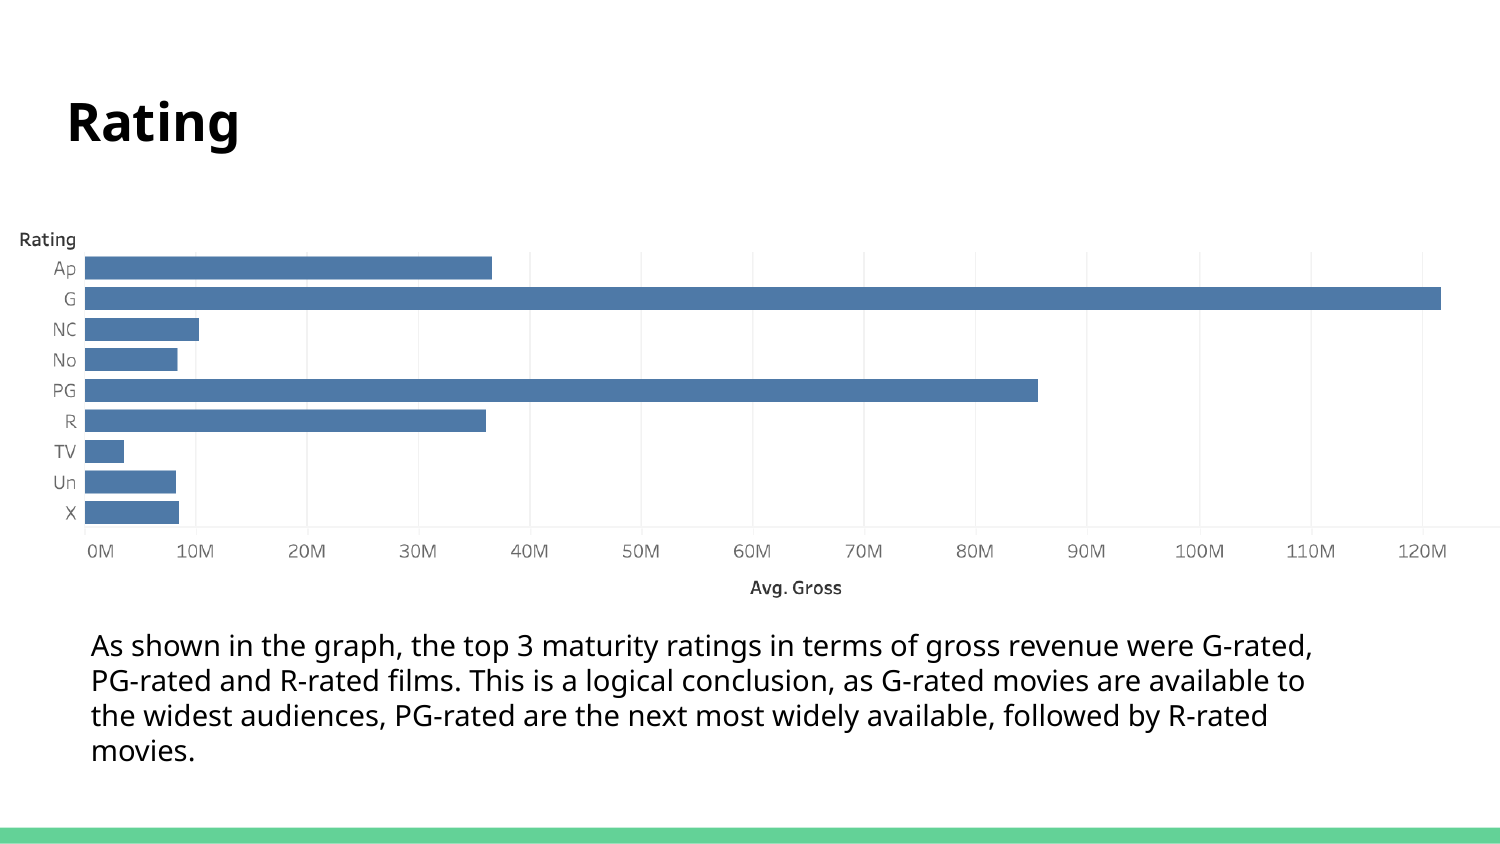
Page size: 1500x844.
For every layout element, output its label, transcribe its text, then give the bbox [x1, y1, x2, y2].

picture [0, 217, 1500, 626]
text_box As shown in the graph, the top 3 maturity ratings in terms of gross revenue were G-rated, PG-rated and R-rated films. This is a logical conclusion, as G-rated movies are available to the widest audiences, PG-rated are the next most widely available, followed by R-rated movies. [75, 634, 1363, 782]
title Rating [51, 72, 1449, 167]
